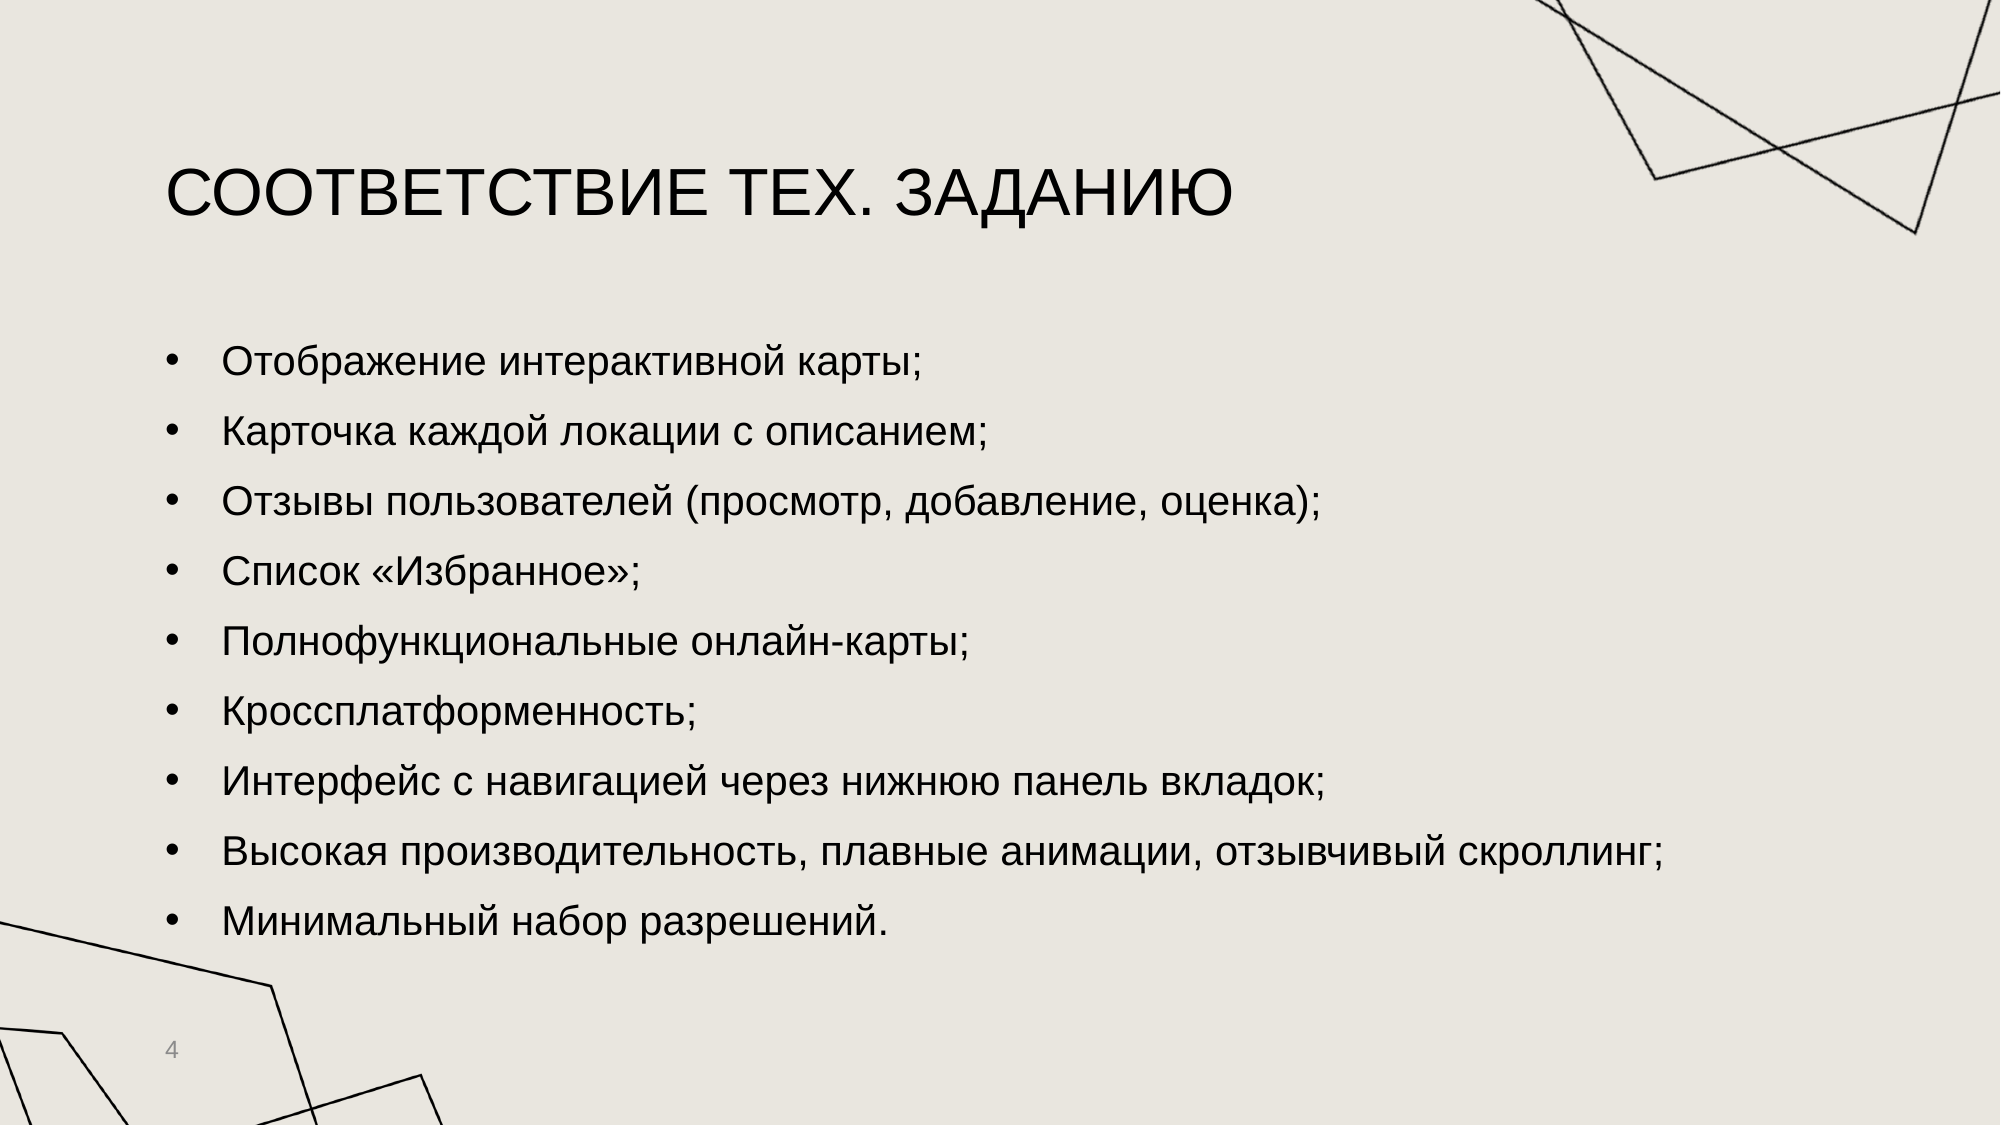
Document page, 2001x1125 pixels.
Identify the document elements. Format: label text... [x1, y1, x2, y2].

slide_number 4 [150, 1024, 254, 1074]
title Соответствие ТЕХ. ЗАДАНИЮ [150, 59, 1850, 328]
list Отображение интерактивной карты; Карточка каждой локации с описанием; Отзывы пользователей (просмотр, добавление, оценка); Список «Избранное»; Полнофункциональные онлайн-карты; Кроссплатформенность; Интерфейс с навигацией через нижнюю панель вкладок; Высокая производительность, плавные анимации, отзывчивый скроллинг; Минимальный набор разрешений. [150, 331, 1819, 1016]
picture [0, 900, 541, 1125]
picture [1509, 0, 2001, 249]
